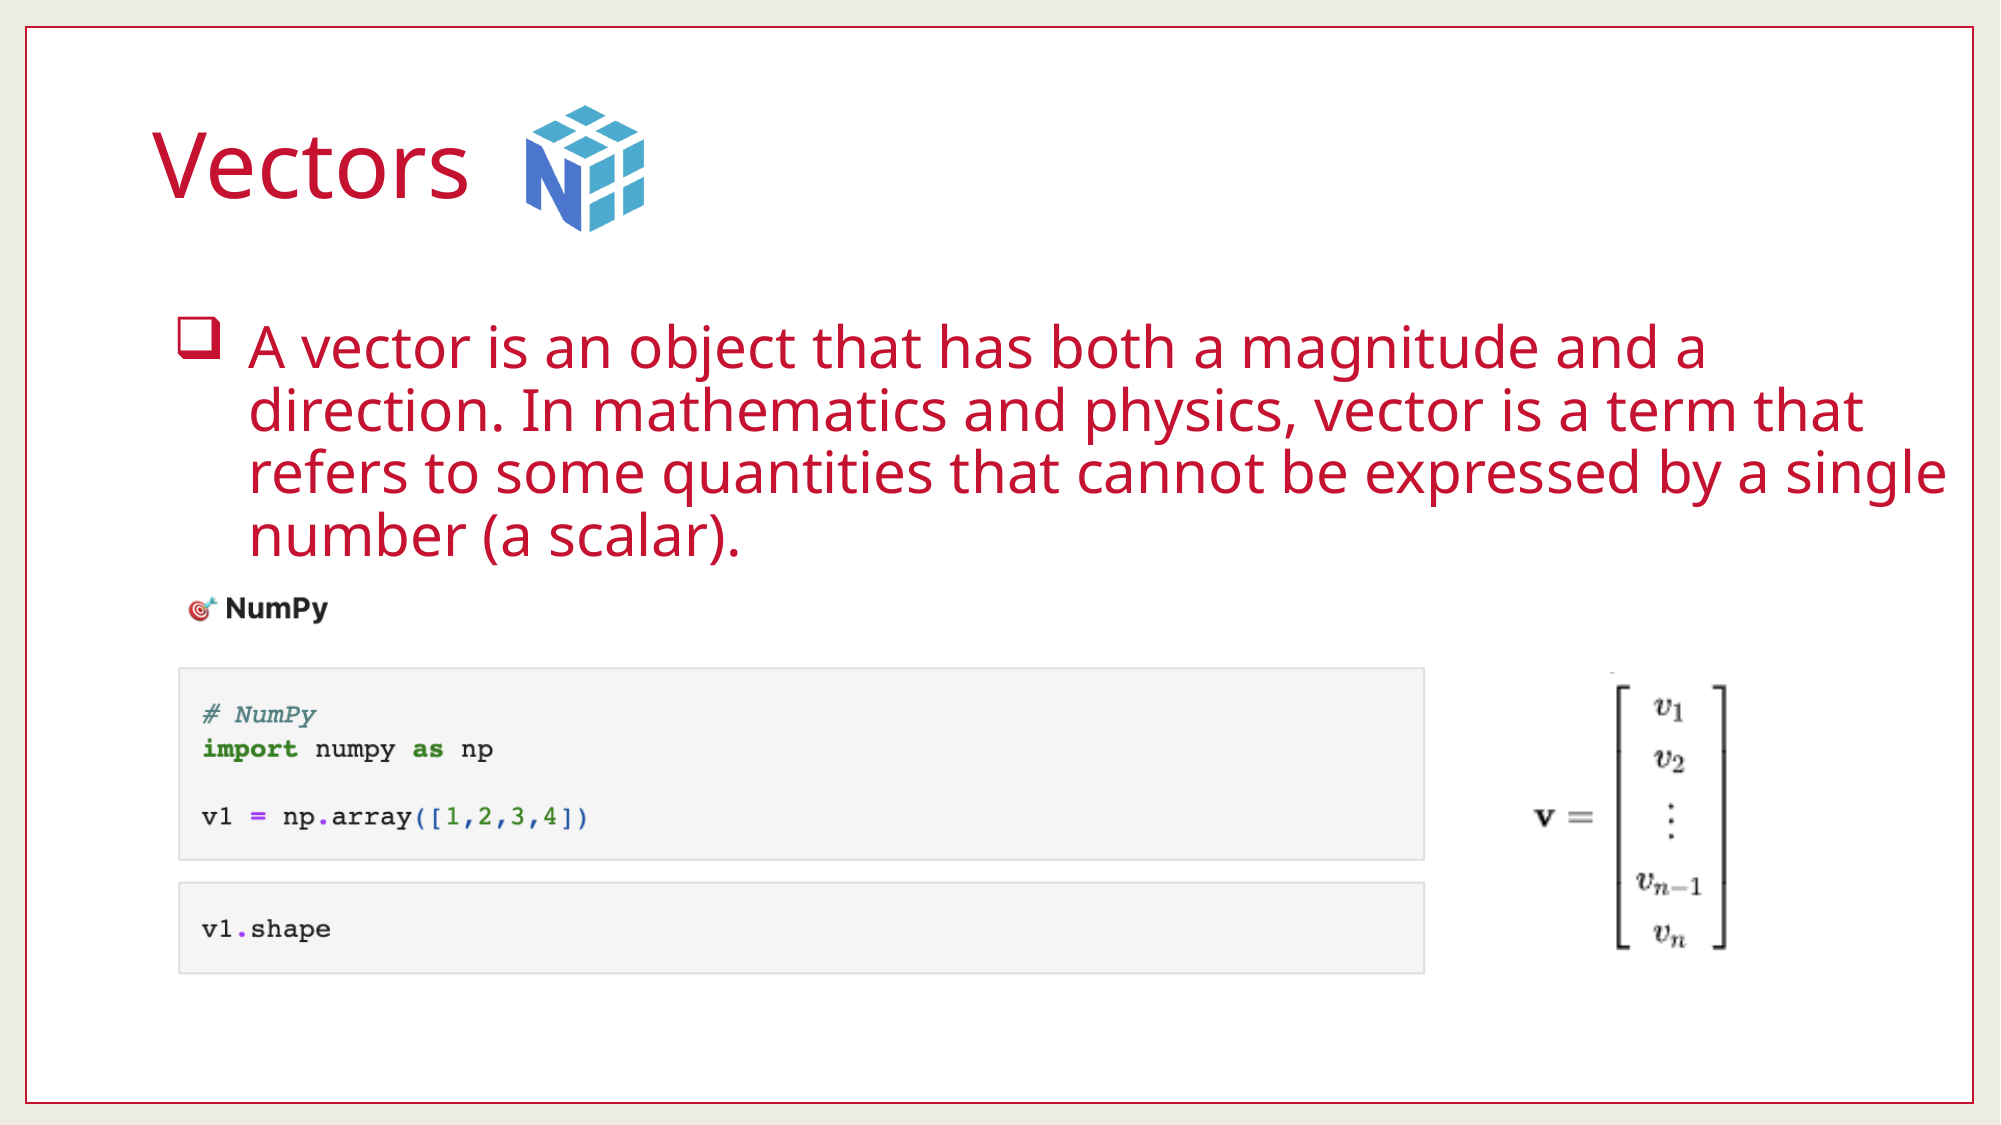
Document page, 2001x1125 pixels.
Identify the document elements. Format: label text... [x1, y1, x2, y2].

picture [1523, 672, 1740, 957]
picture [172, 585, 1448, 992]
list A vector is an object that has both a magnitude and a direction. In mathematics and physics, vector is a term that refers to some quantities that cannot be expressed by a single number (a scalar). [158, 310, 1976, 1025]
title Vectors [137, 59, 1863, 278]
picture [525, 105, 644, 232]
